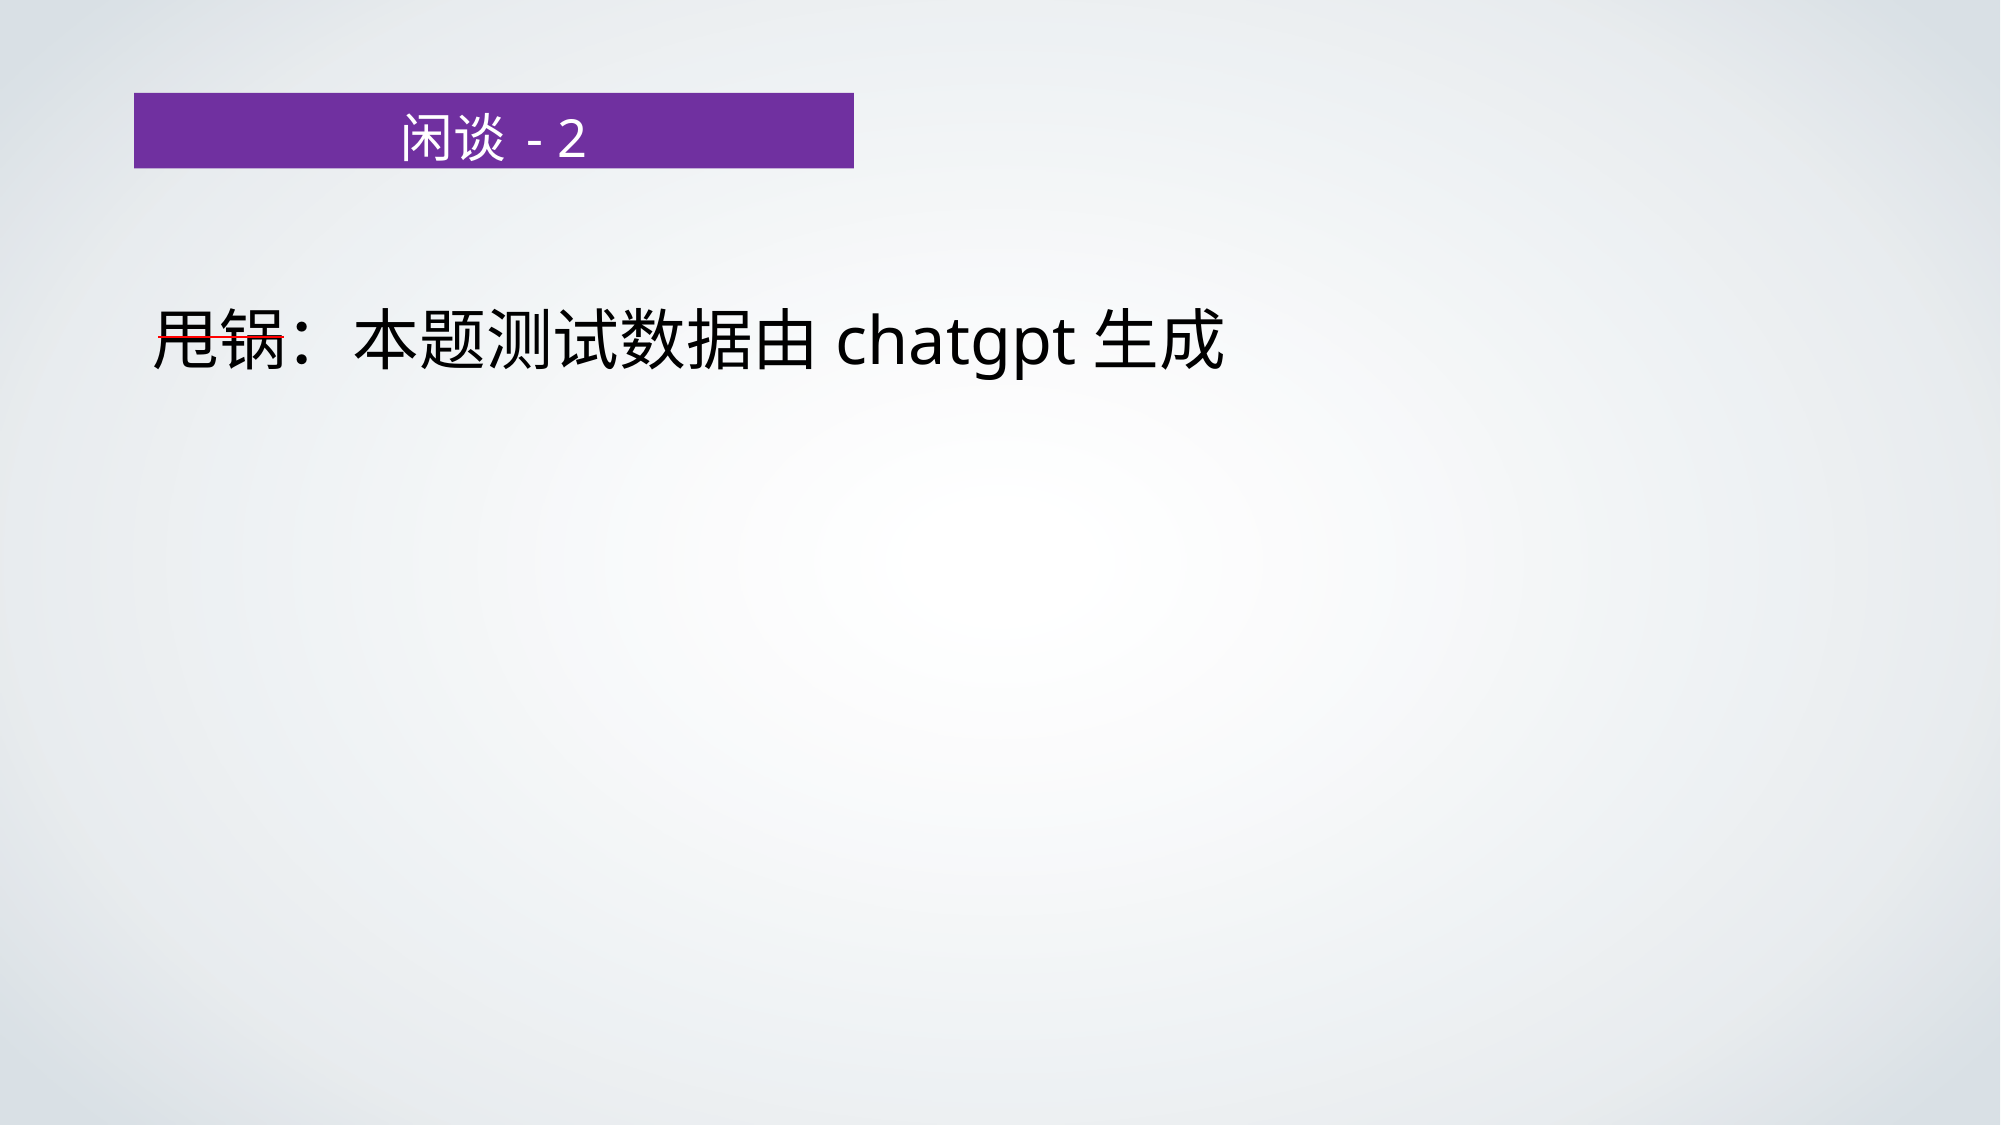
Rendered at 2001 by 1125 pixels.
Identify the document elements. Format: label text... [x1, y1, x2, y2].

list 甩锅：本题测试数据由chatgpt生成 [137, 299, 1863, 1014]
picture [0, 0, 2001, 1125]
text_box 闲谈 - 2 [133, 92, 855, 169]
